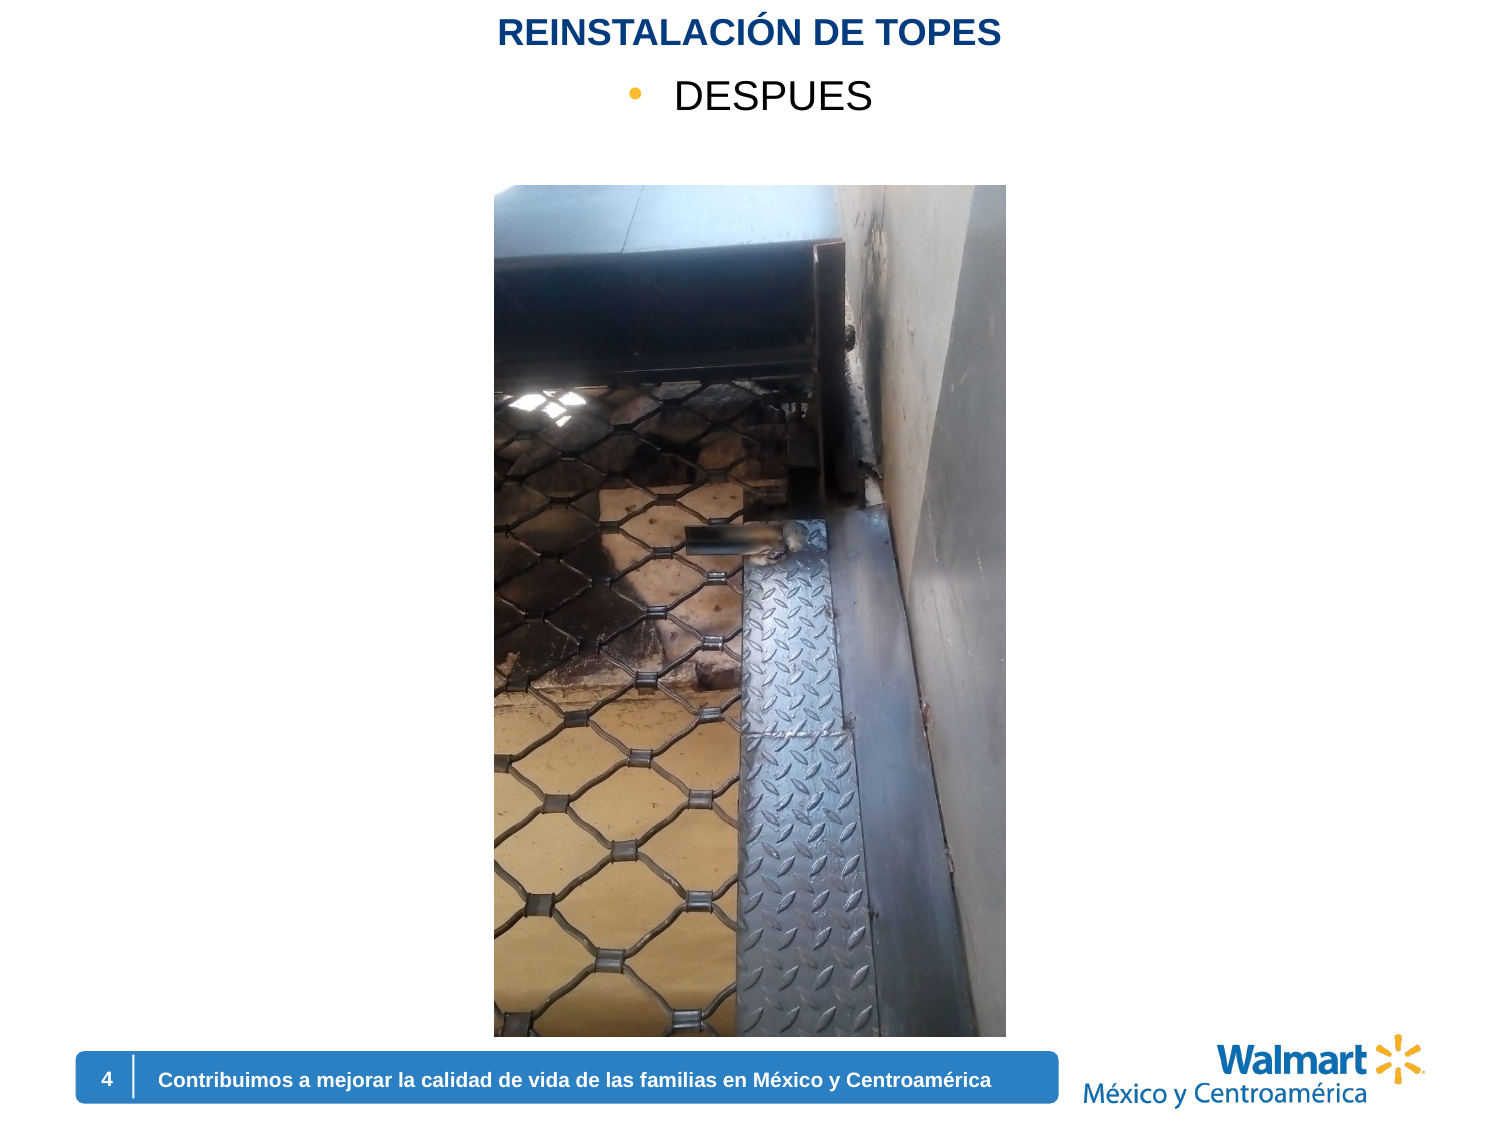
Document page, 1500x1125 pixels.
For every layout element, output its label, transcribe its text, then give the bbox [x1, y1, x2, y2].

text_box DESPUES [443, 61, 1057, 186]
picture [1084, 1034, 1425, 1109]
title REINSTALACIÓN DE TOPES [74, 0, 1426, 61]
footer Contribuimos a mejorar la calidad de vida de las familias en México y Centroamérica [142, 1058, 1024, 1093]
picture [494, 184, 1006, 1037]
